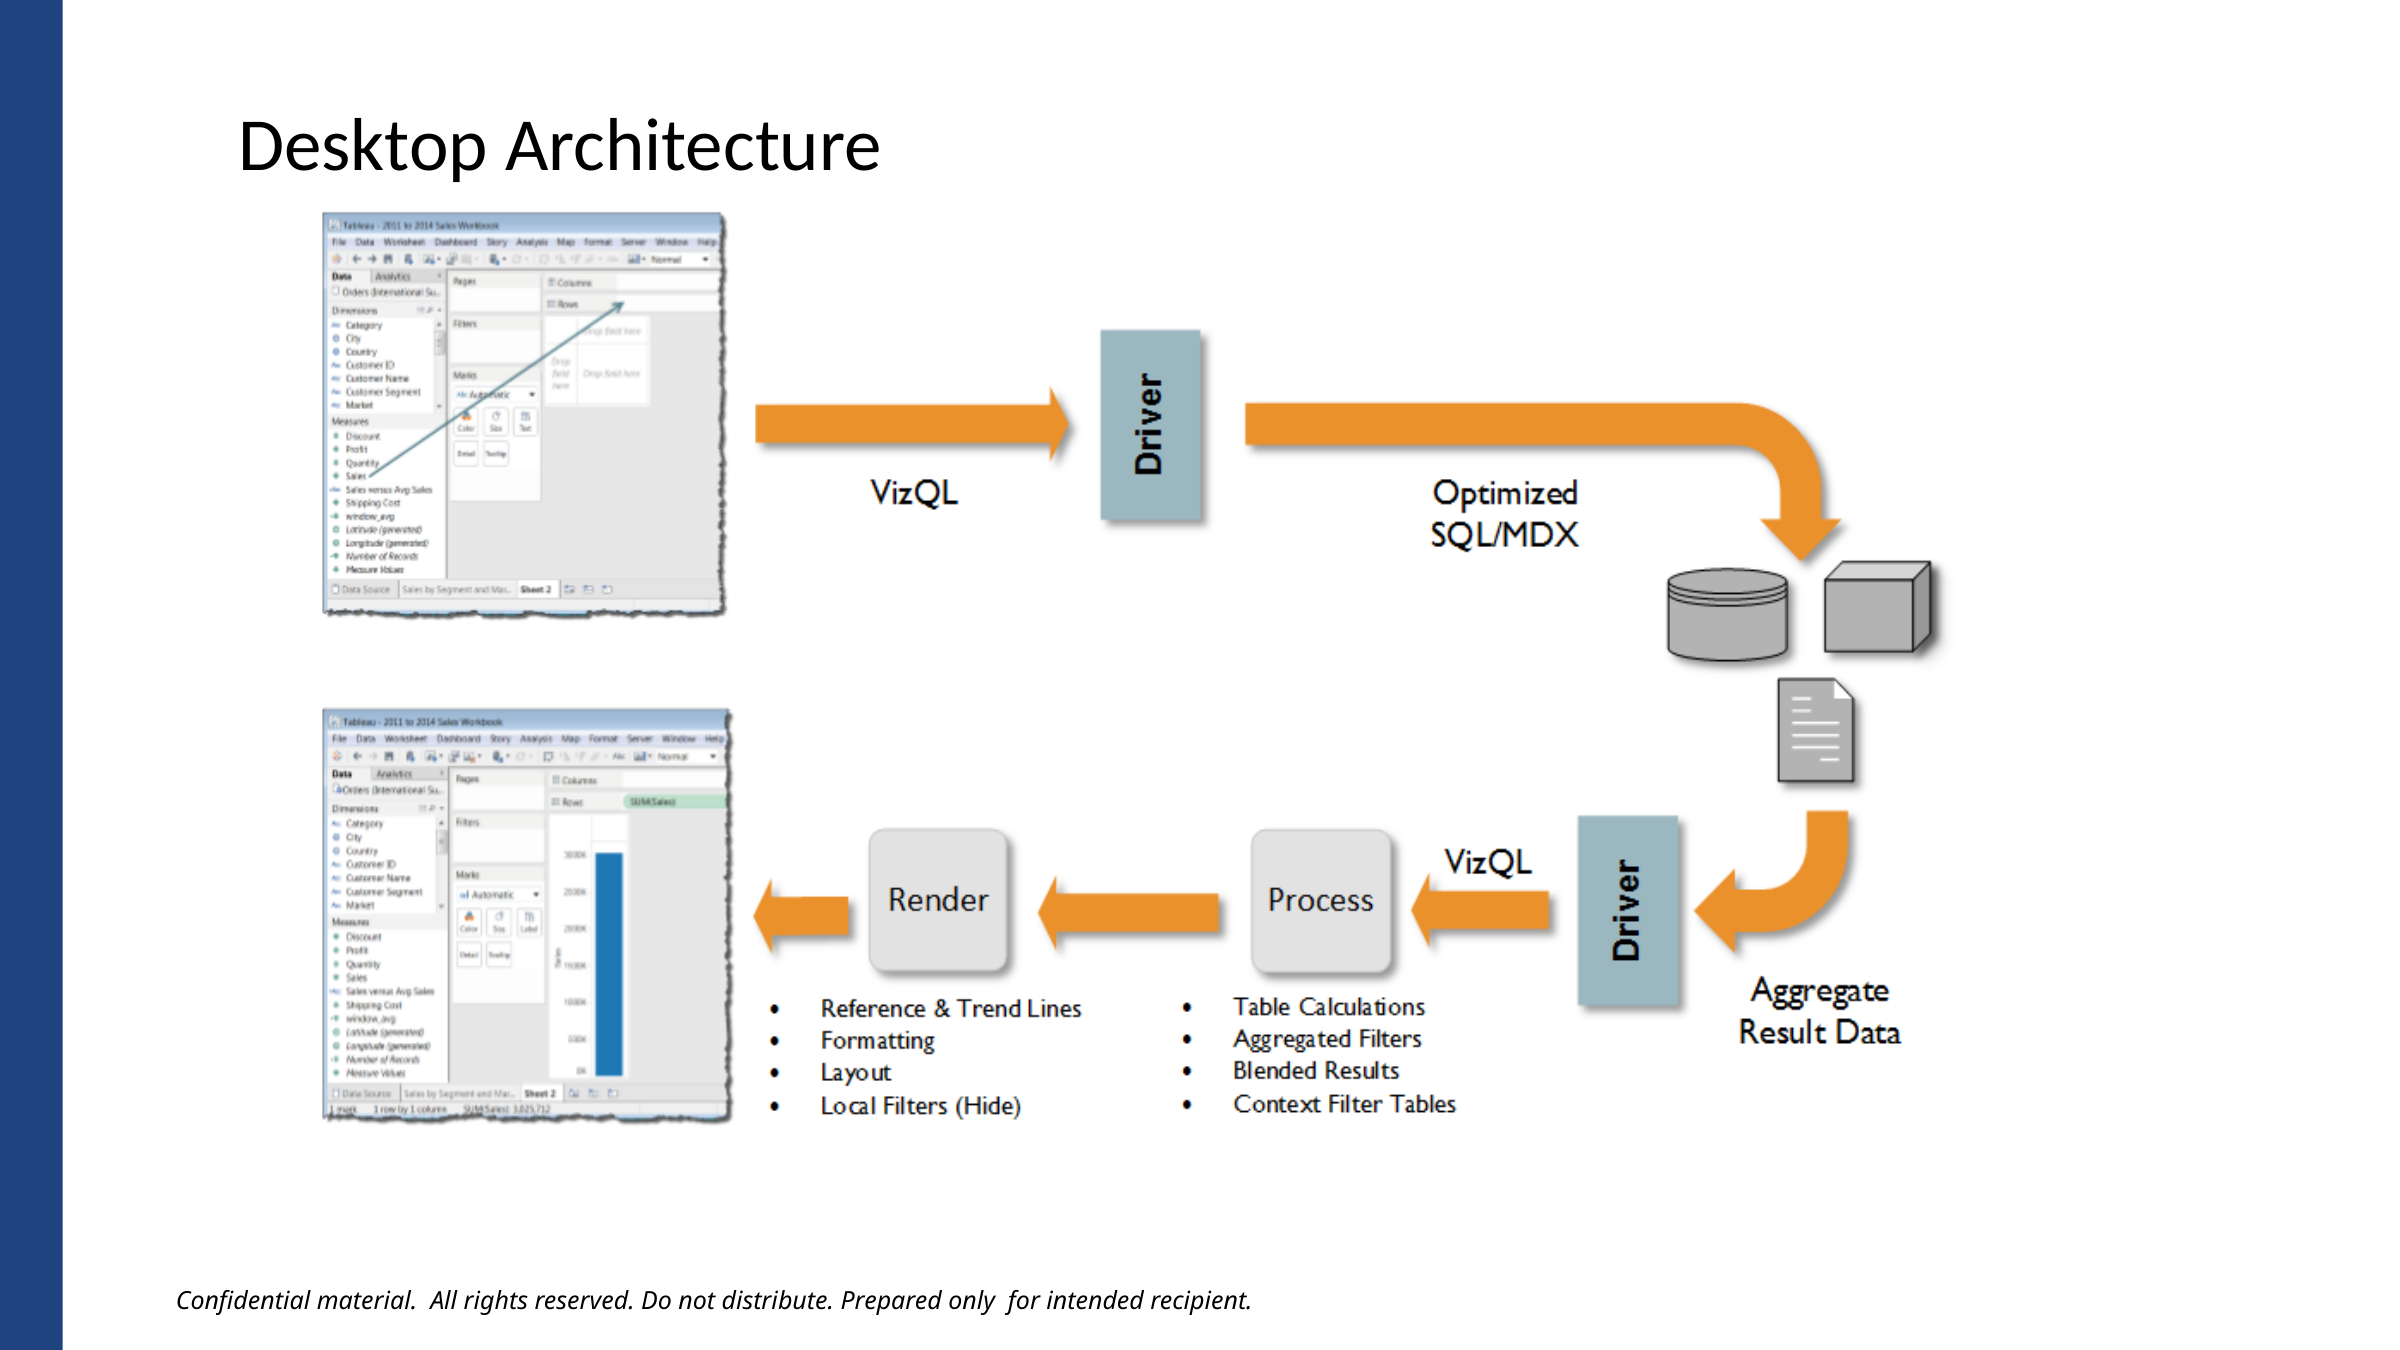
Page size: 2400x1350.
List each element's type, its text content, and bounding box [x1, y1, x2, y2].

list Desktop Architecture [223, 98, 2400, 193]
picture [321, 211, 1969, 1134]
